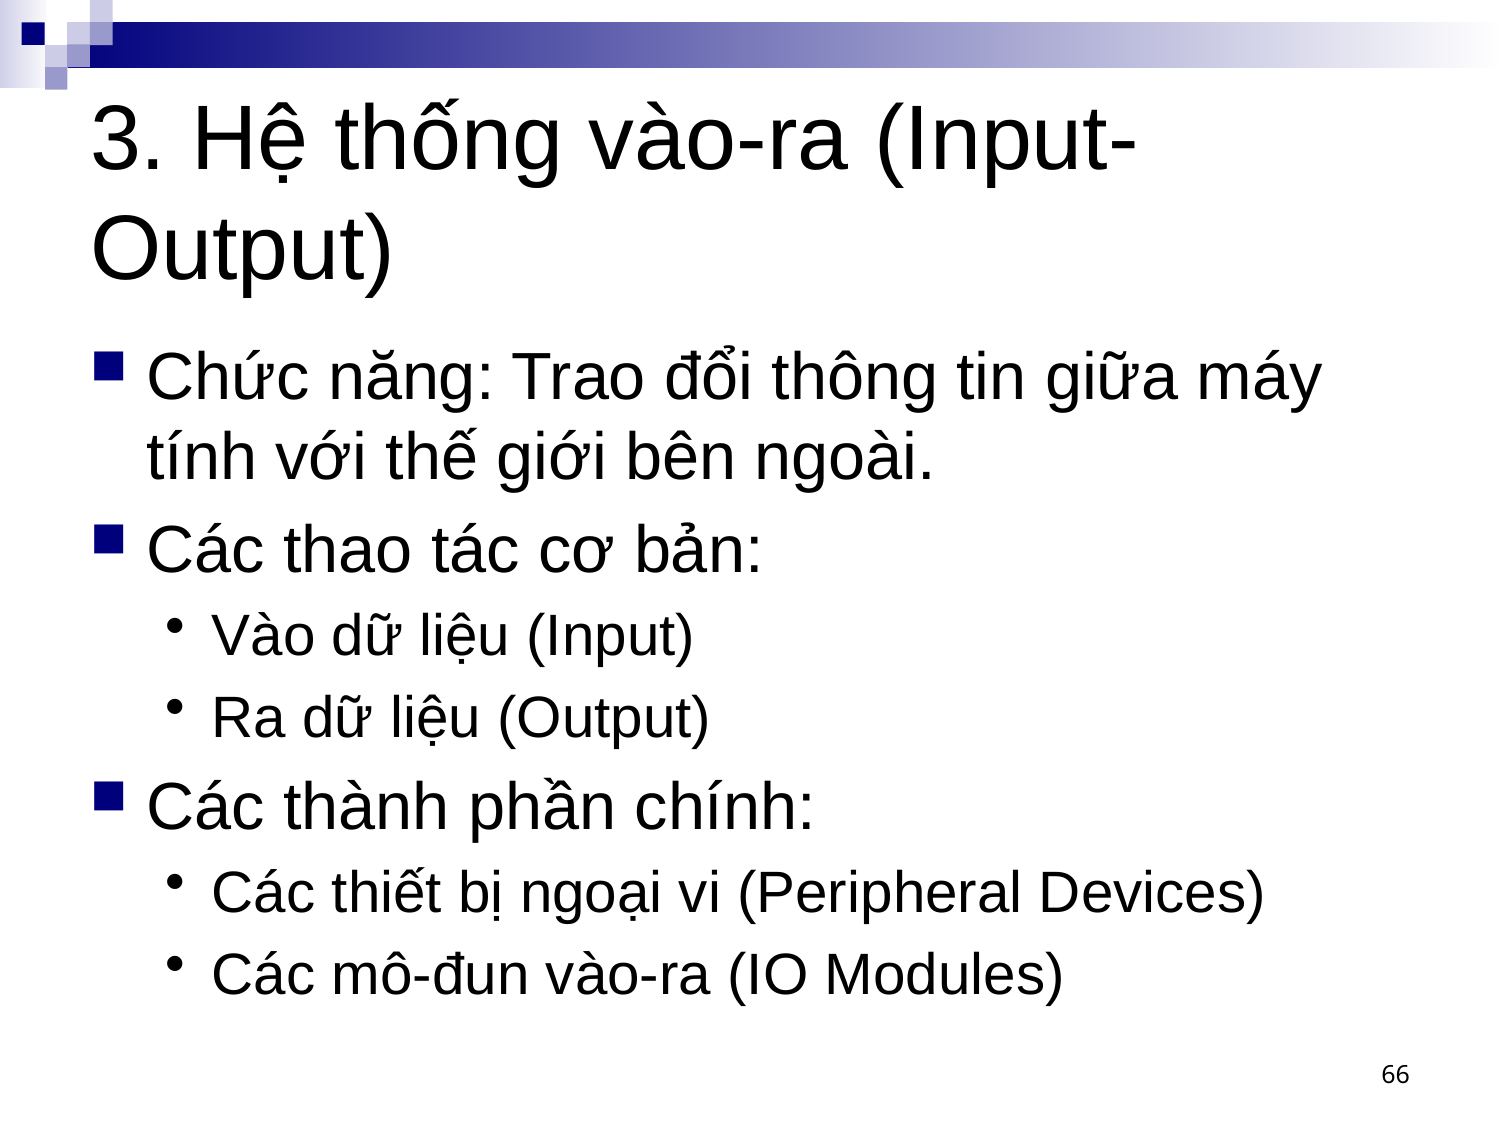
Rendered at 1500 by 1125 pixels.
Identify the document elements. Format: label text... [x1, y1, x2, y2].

slide_number 66 [1074, 1024, 1426, 1101]
title 3. Hệ thống vào-ra (Input-Output) [74, 74, 1426, 301]
list Chức năng: Trao đổi thông tin giữa máy tính với thế giới bên ngoài. Các thao tác cơ bản: Vào dữ liệu (Input) Ra dữ liệu (Output) Các thành phần chính: Các thiết bị ngoại vi (Peripheral Devices) Các mô-đun vào-ra (IO Modules) [74, 324, 1426, 1051]
